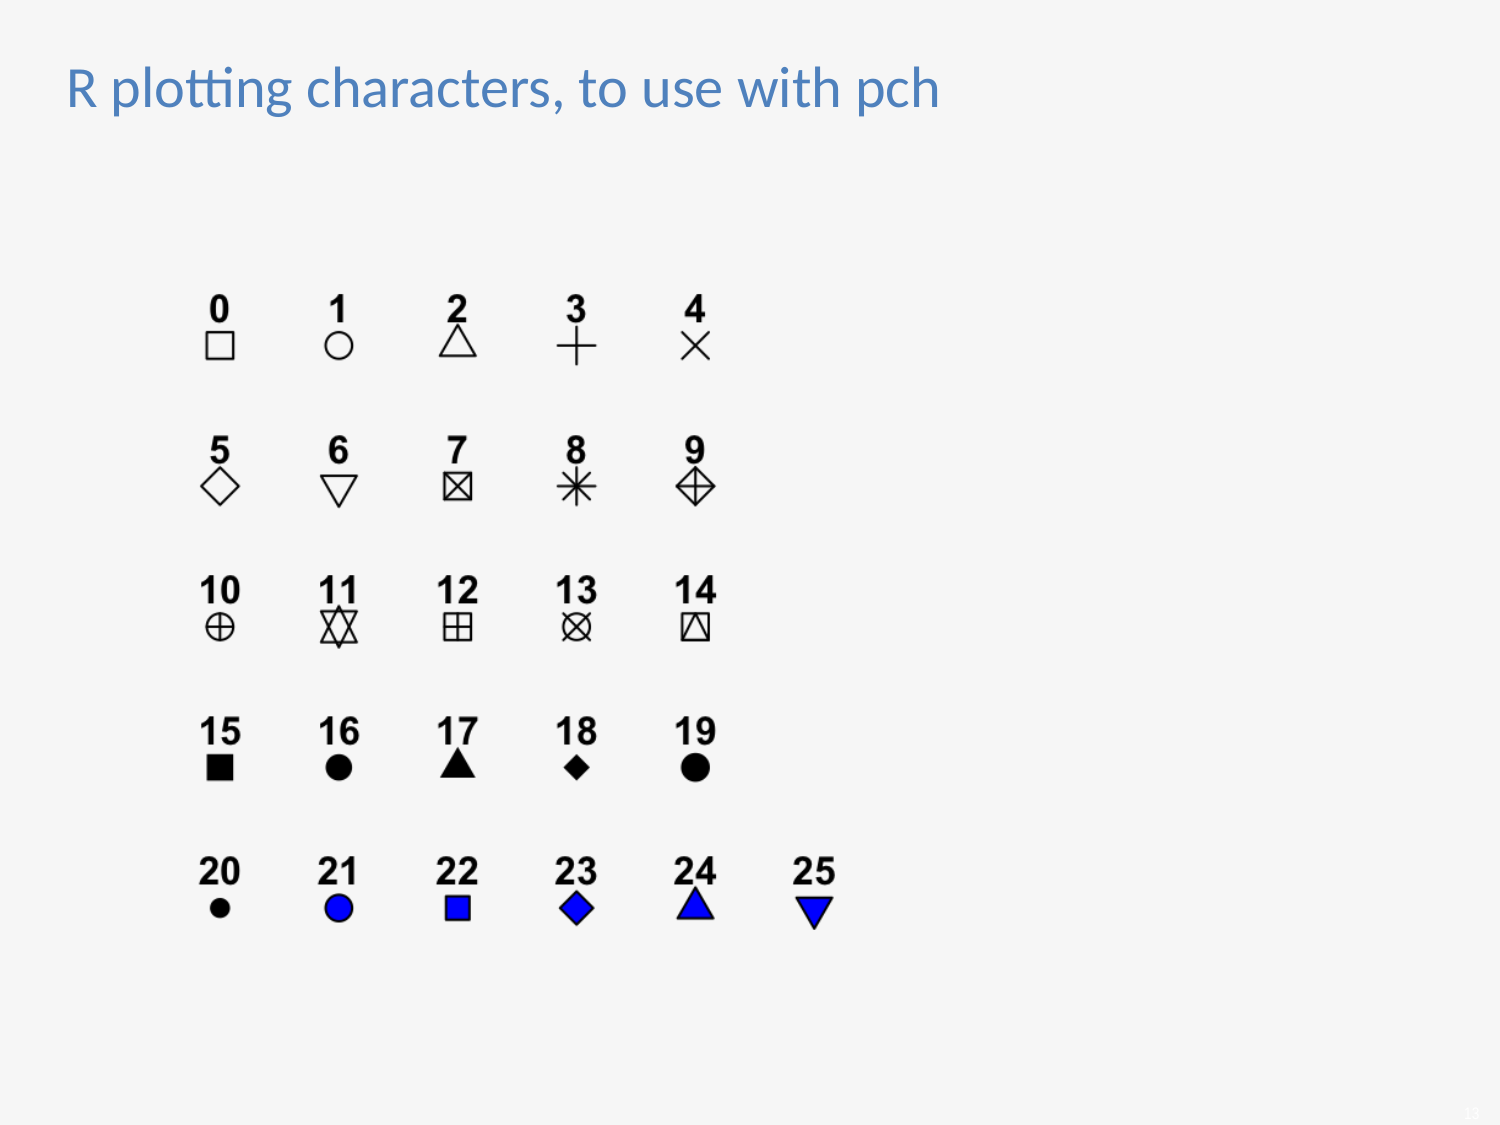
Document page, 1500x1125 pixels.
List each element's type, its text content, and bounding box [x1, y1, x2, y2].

picture [194, 250, 901, 957]
title R plotting characters, to use with pch [42, 56, 1345, 121]
